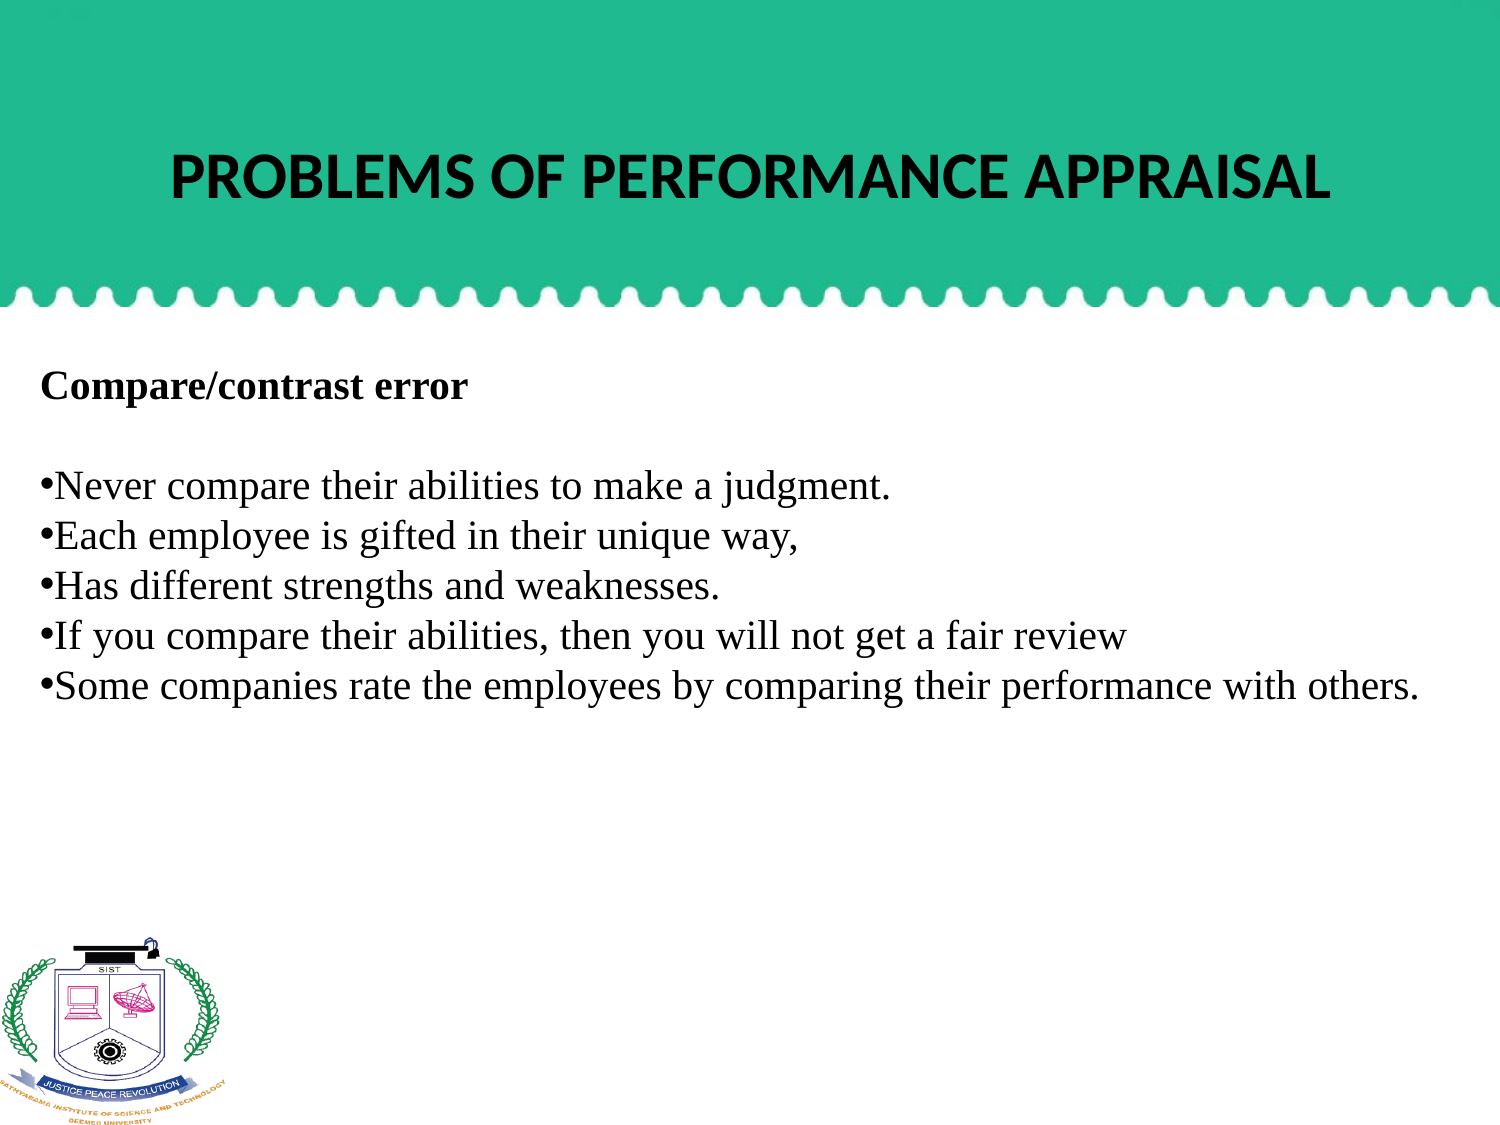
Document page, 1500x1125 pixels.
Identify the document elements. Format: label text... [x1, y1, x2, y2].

text_box Compare/contrast error Never compare their abilities to make a judgment. Each employee is gifted in their unique way, Has different strengths and weaknesses. If you compare their abilities, then you will not get a fair review Some companies rate the employees by comparing their performance with others. [24, 350, 1500, 716]
picture [0, 937, 225, 1125]
picture [0, 0, 1500, 307]
